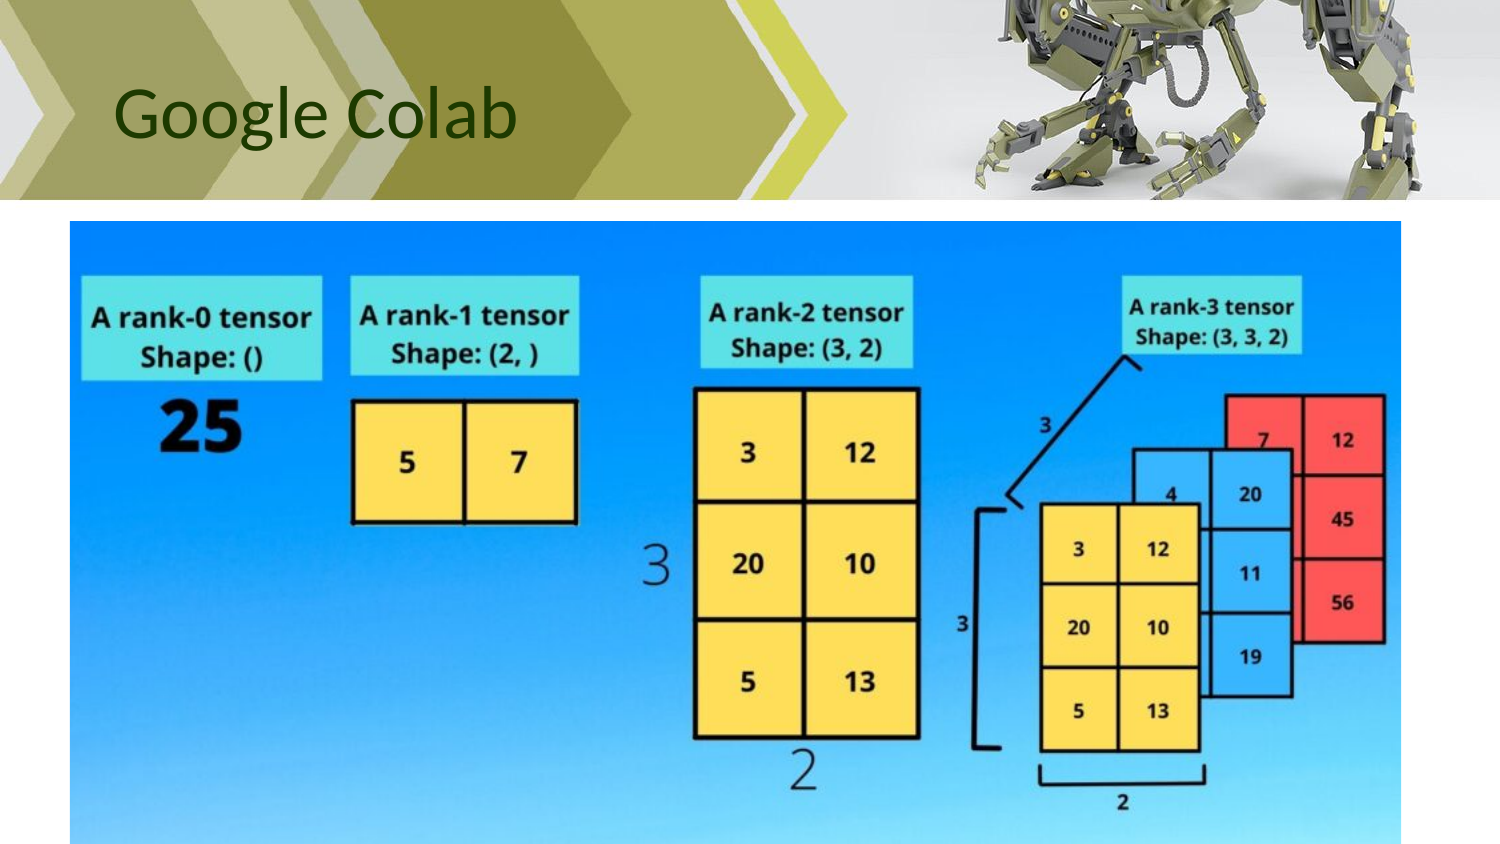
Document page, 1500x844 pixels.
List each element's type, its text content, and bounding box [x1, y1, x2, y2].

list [69, 221, 1402, 844]
title Google Colab [98, 46, 1402, 172]
picture [0, 0, 1500, 844]
